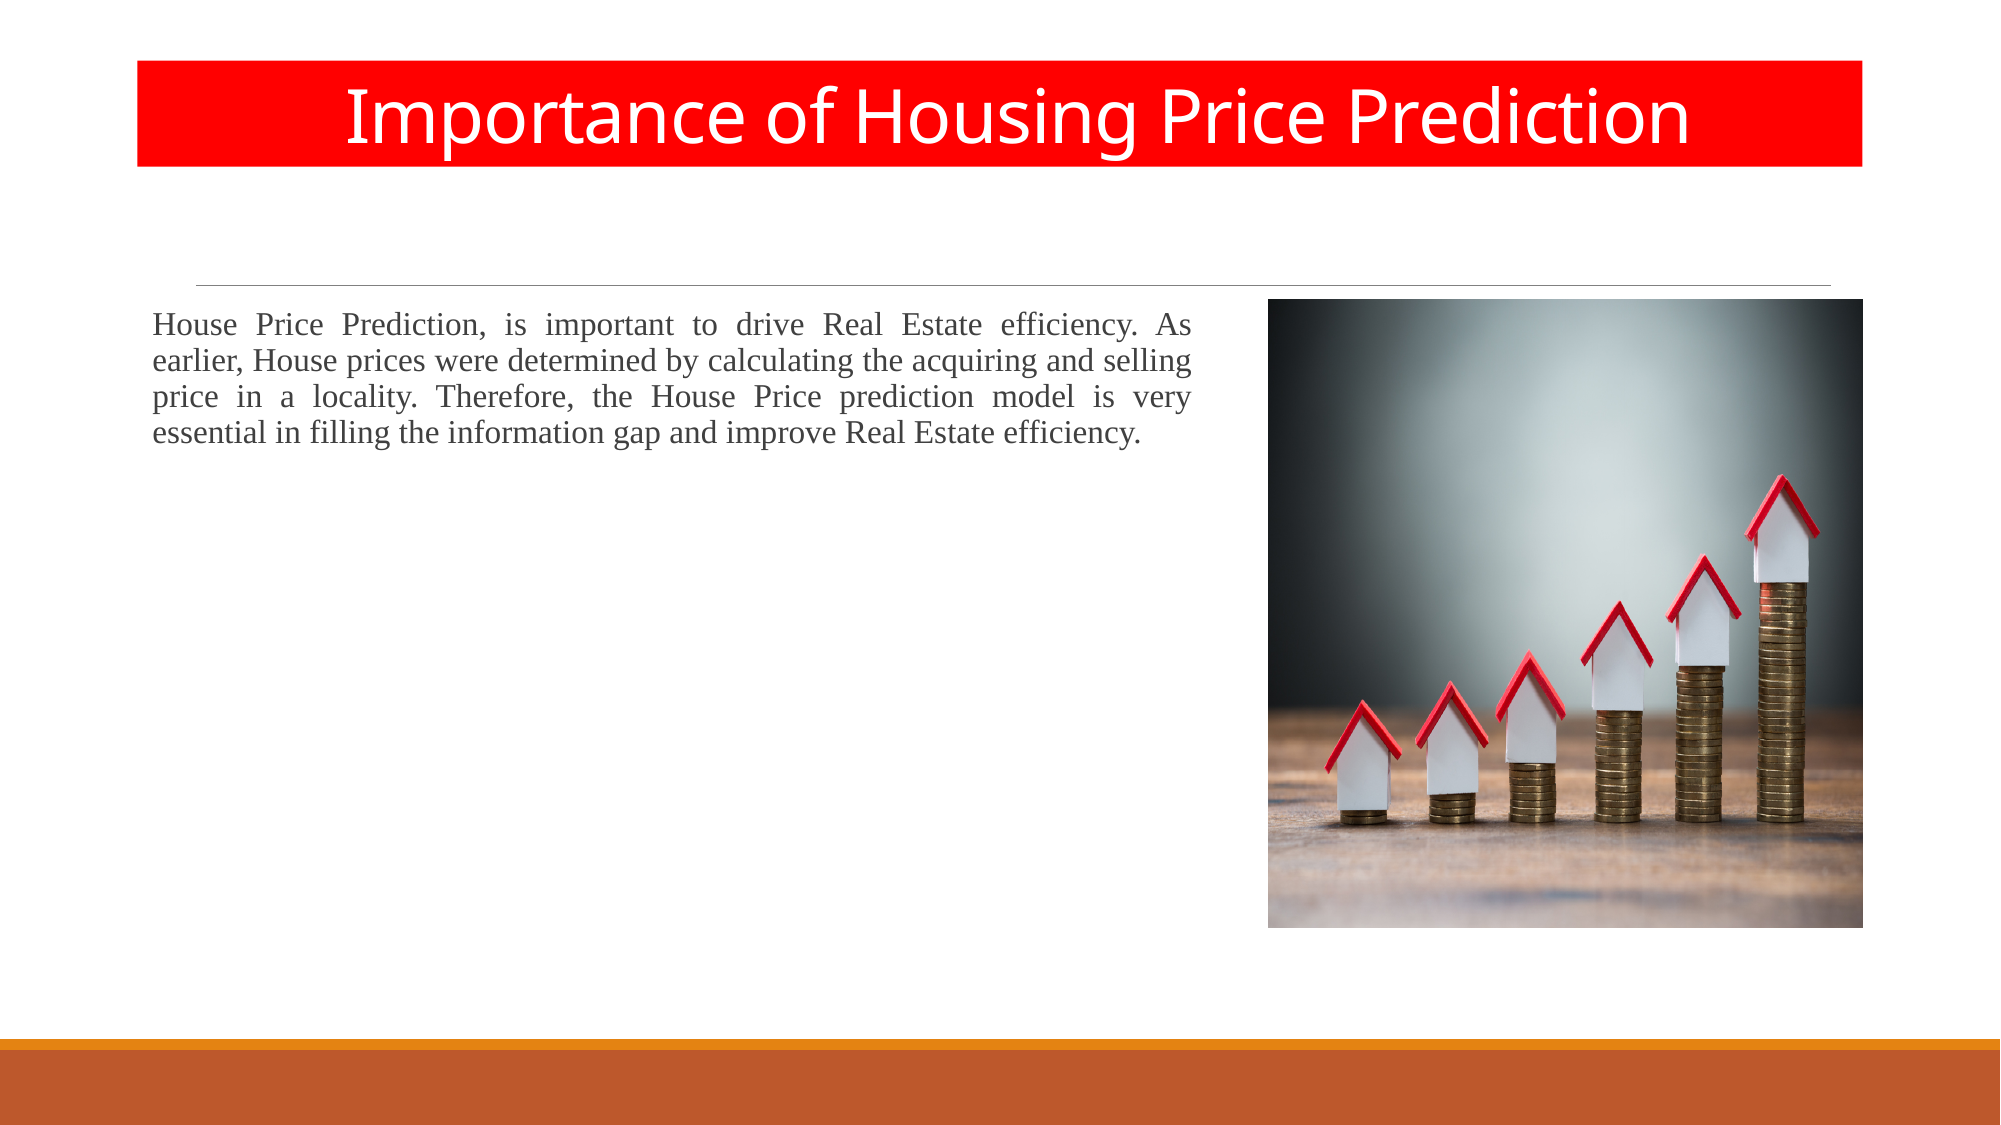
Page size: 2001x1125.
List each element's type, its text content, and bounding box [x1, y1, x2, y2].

picture [1267, 298, 1863, 929]
title Importance of Housing Price Prediction [137, 60, 1863, 167]
list House Price Prediction, is important to drive Real Estate efficiency. As earlier, House prices were determined by calculating the acquiring and selling price in a locality. Therefore, the House Price prediction model is very essential in filling the information gap and improve Real Estate efficiency. [137, 299, 1195, 618]
